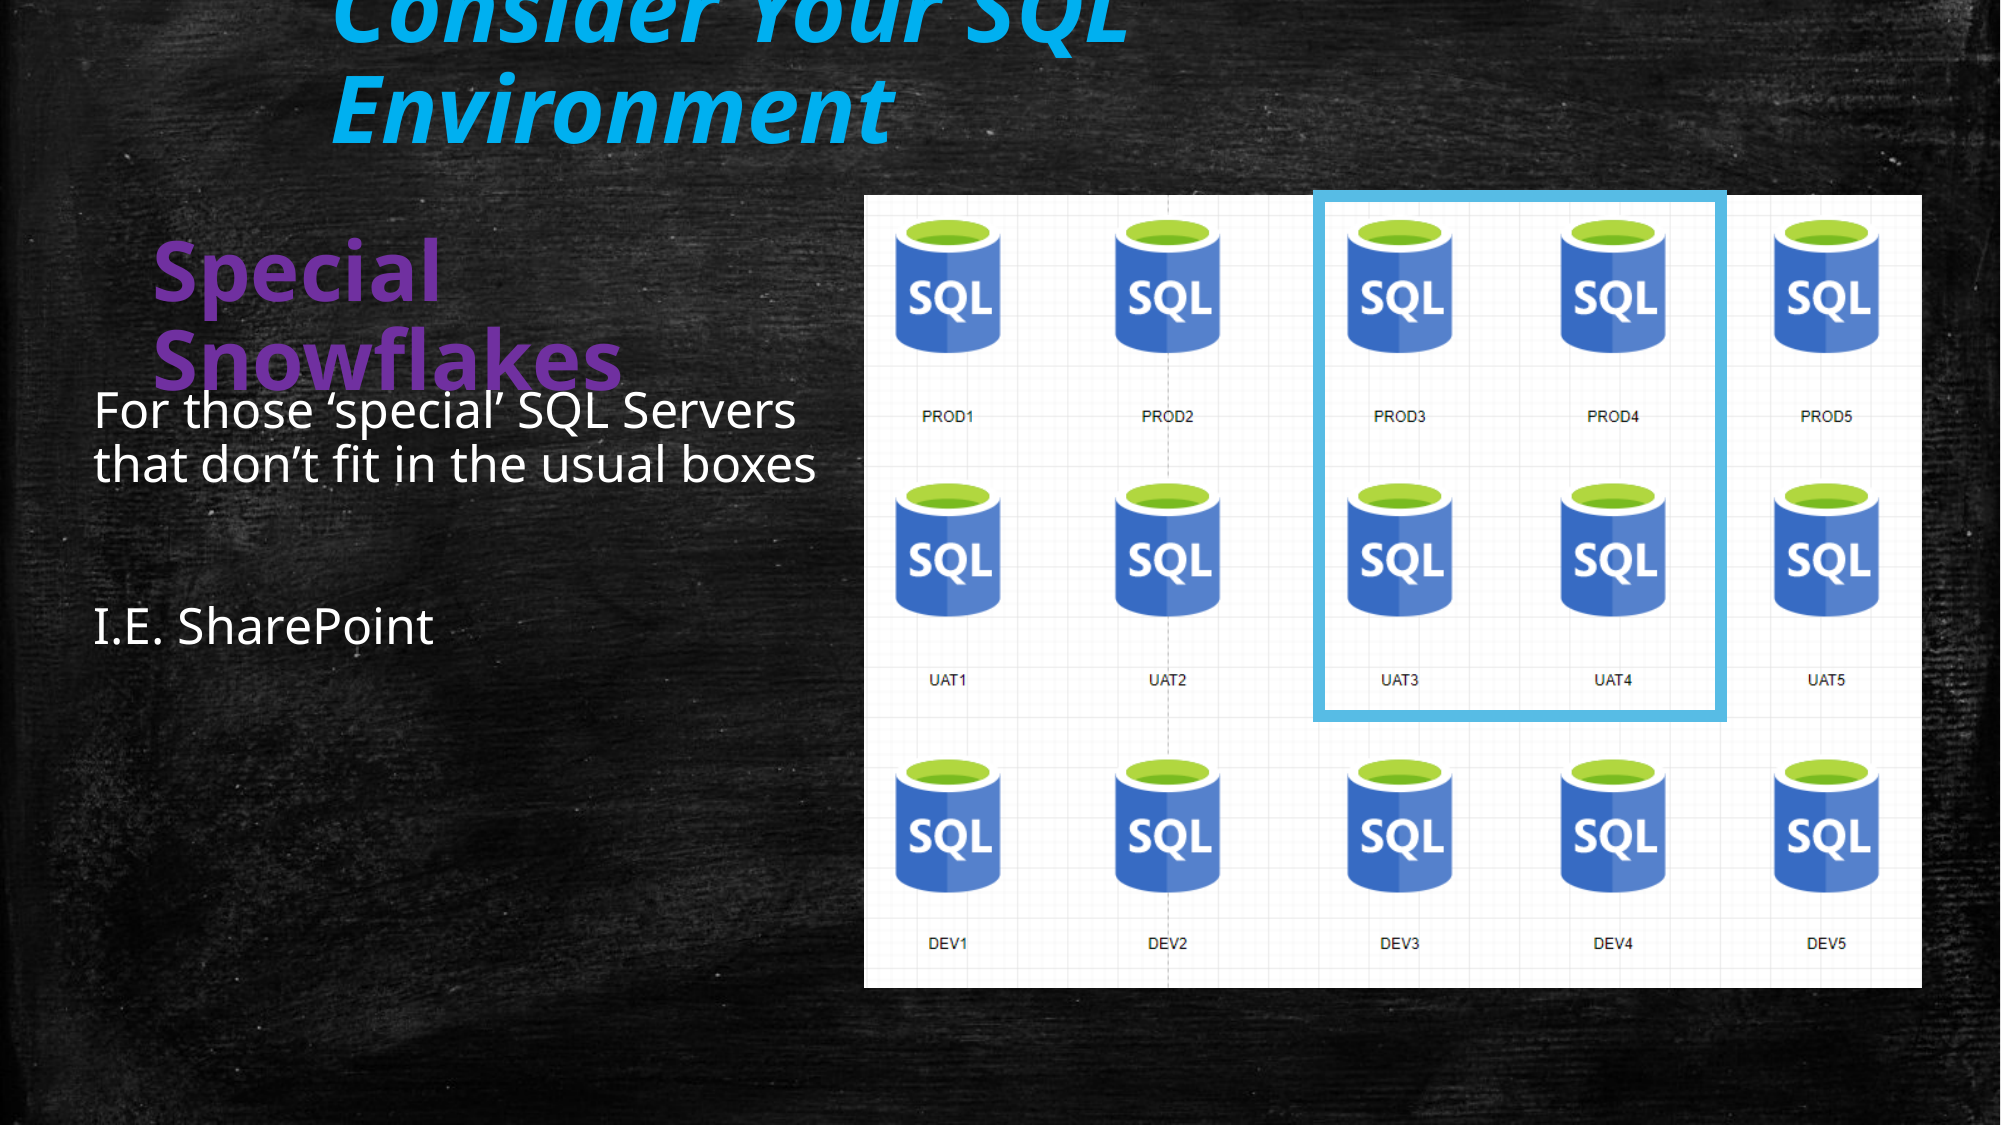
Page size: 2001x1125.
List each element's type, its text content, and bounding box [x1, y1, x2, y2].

title Consider Your SQL Environment [315, 45, 1685, 172]
picture [864, 195, 1922, 988]
text_box For those ‘special’ SQL Servers that don’t fit in the usual boxes I.E. SharePoint [78, 378, 847, 717]
text_box Special Snowflakes [137, 221, 864, 417]
